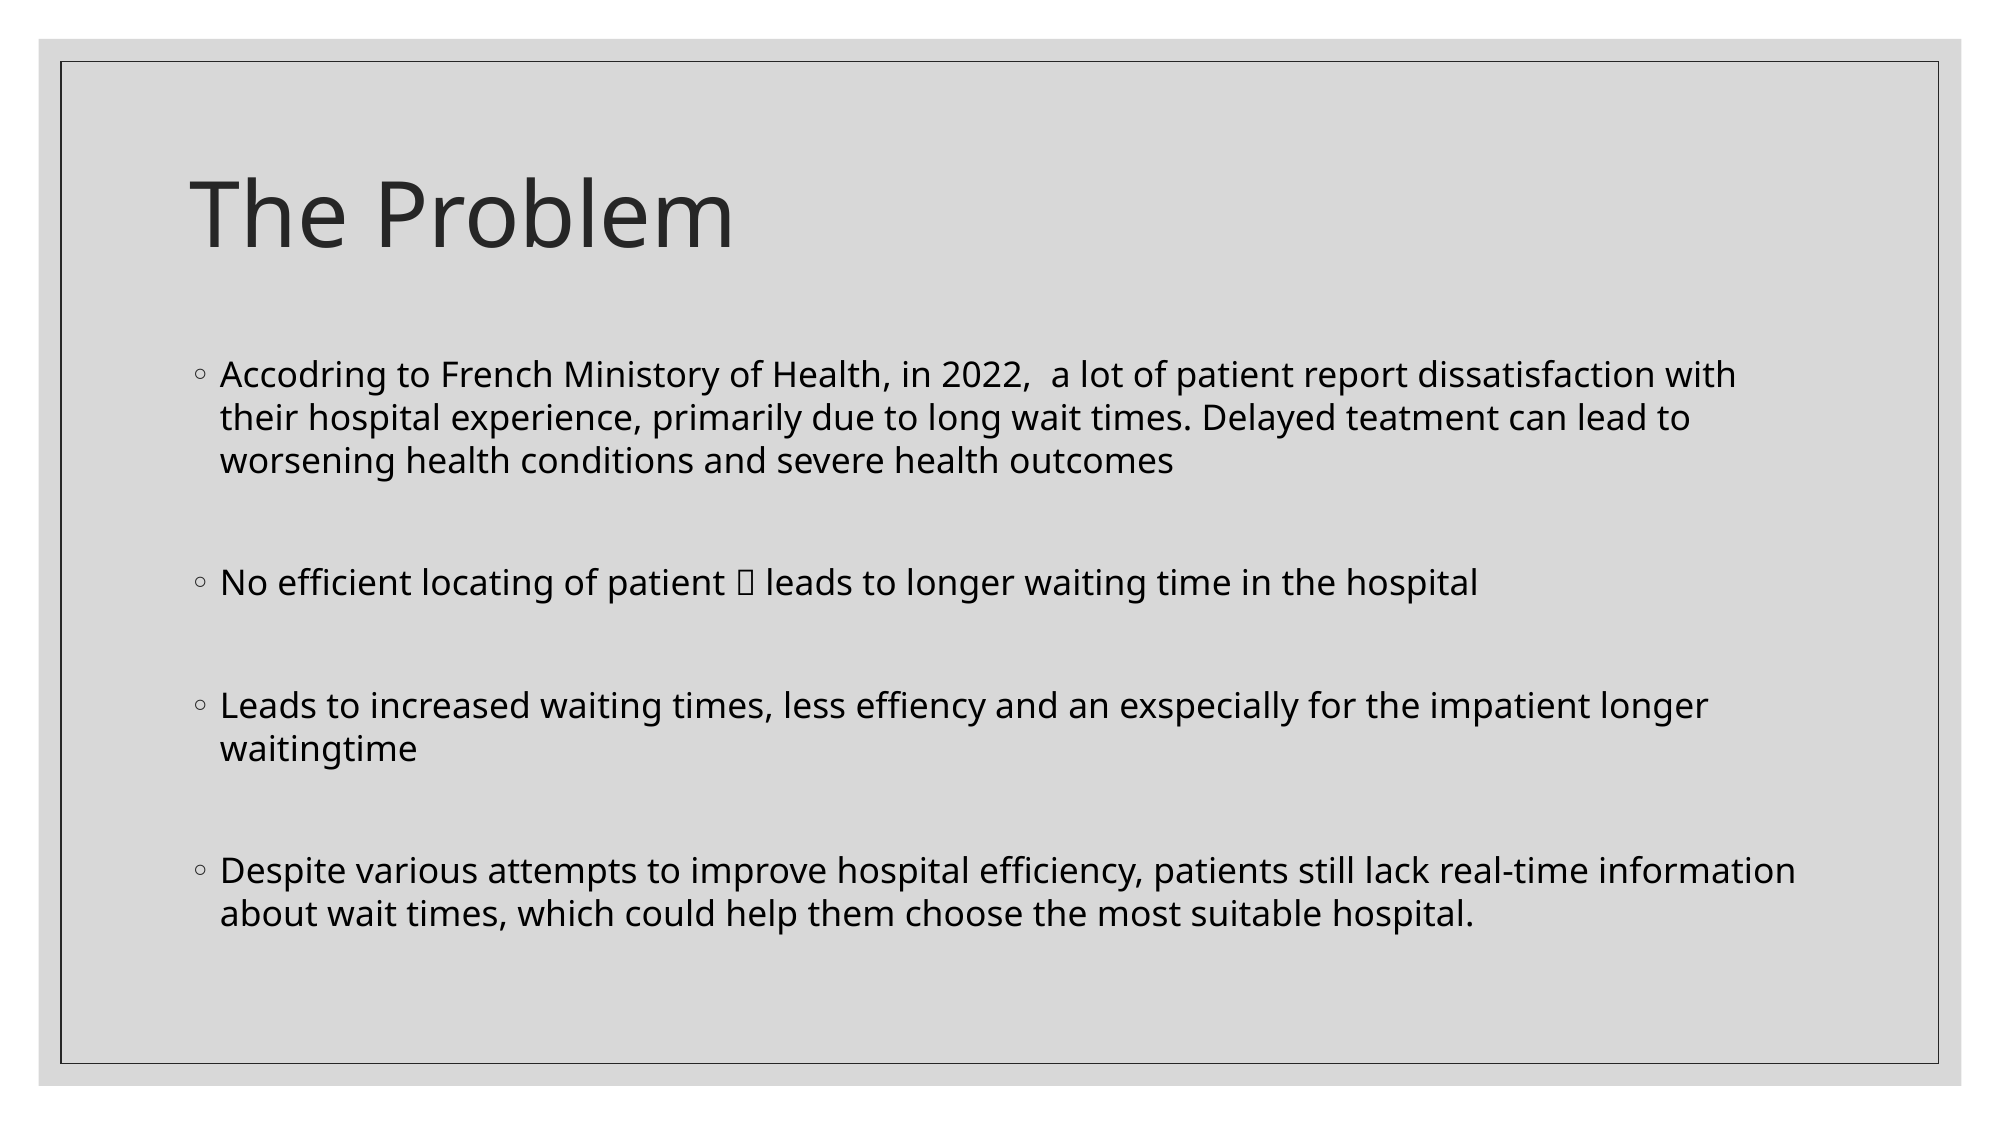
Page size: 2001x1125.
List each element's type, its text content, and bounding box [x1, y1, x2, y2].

title The Problem [174, 105, 1825, 331]
list Accodring to French Ministory of Health, in 2022, a lot of patient report dissatisfaction with their hospital experience, primarily due to long wait times. Delayed teatment can lead to worsening health conditions and severe health outcomes No efficient locating of patient  leads to longer waiting time in the hospital Leads to increased waiting times, less effiency and an exspecially for the impatient longer waitingtime Despite various attempts to improve hospital efficiency, patients still lack real-time information about wait times, which could help them choose the most suitable hospital. [174, 345, 1825, 977]
